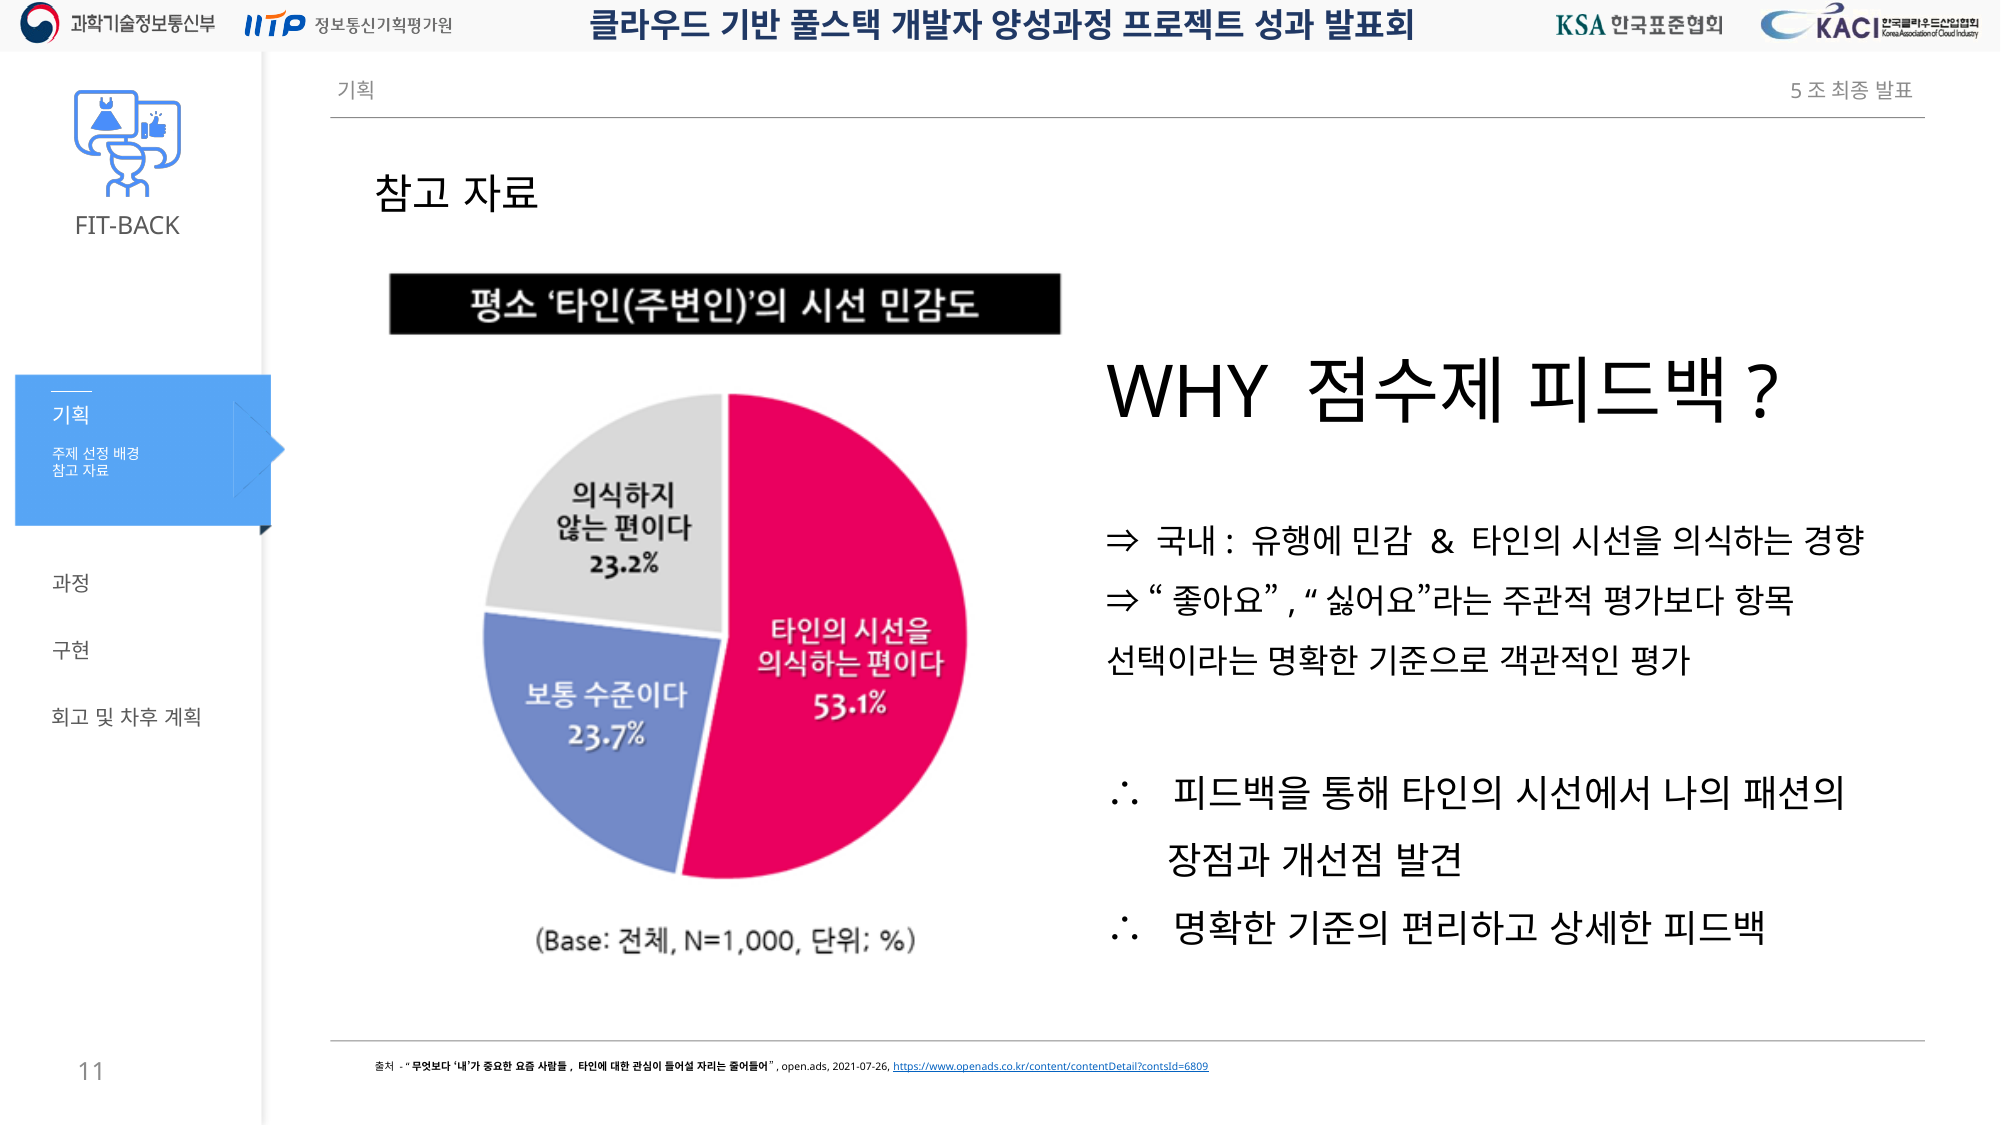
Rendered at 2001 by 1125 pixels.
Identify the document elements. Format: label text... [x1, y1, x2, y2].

slide_number 11 [62, 1042, 513, 1103]
picture [243, 6, 453, 39]
picture [1759, 1, 1982, 43]
picture [0, 52, 1090, 1125]
text_box WHY 점수제 피드백? ⇒ 국내: 유행에 민감 & 타인의 시선을 의식하는 경향 ⇒ “좋아요”, “싫어요”라는 주관적 평가보다 항목 선택이라는 명확한 기준으로 객관적인 평가 ∴ 피드백을 통해 타인의 시선에서 나의 패션의 장점과 개선점 발견 ∴ 명확한 기준의 편리하고 상세한 피드백 [1091, 293, 1925, 957]
picture [18, 1, 228, 45]
picture [1556, 14, 1722, 35]
text_box 참고 자료 [359, 160, 555, 226]
text_box 출처 - “무엇보다 ‘내’가 중요한 요즘 사람들, 타인에 대한 관심이 들어설 자리는 줄어들어”, open.ads, 2021-07-26, https://www.openads.co.kr/content/contentDetail?contsId=6809 [359, 1052, 1227, 1082]
